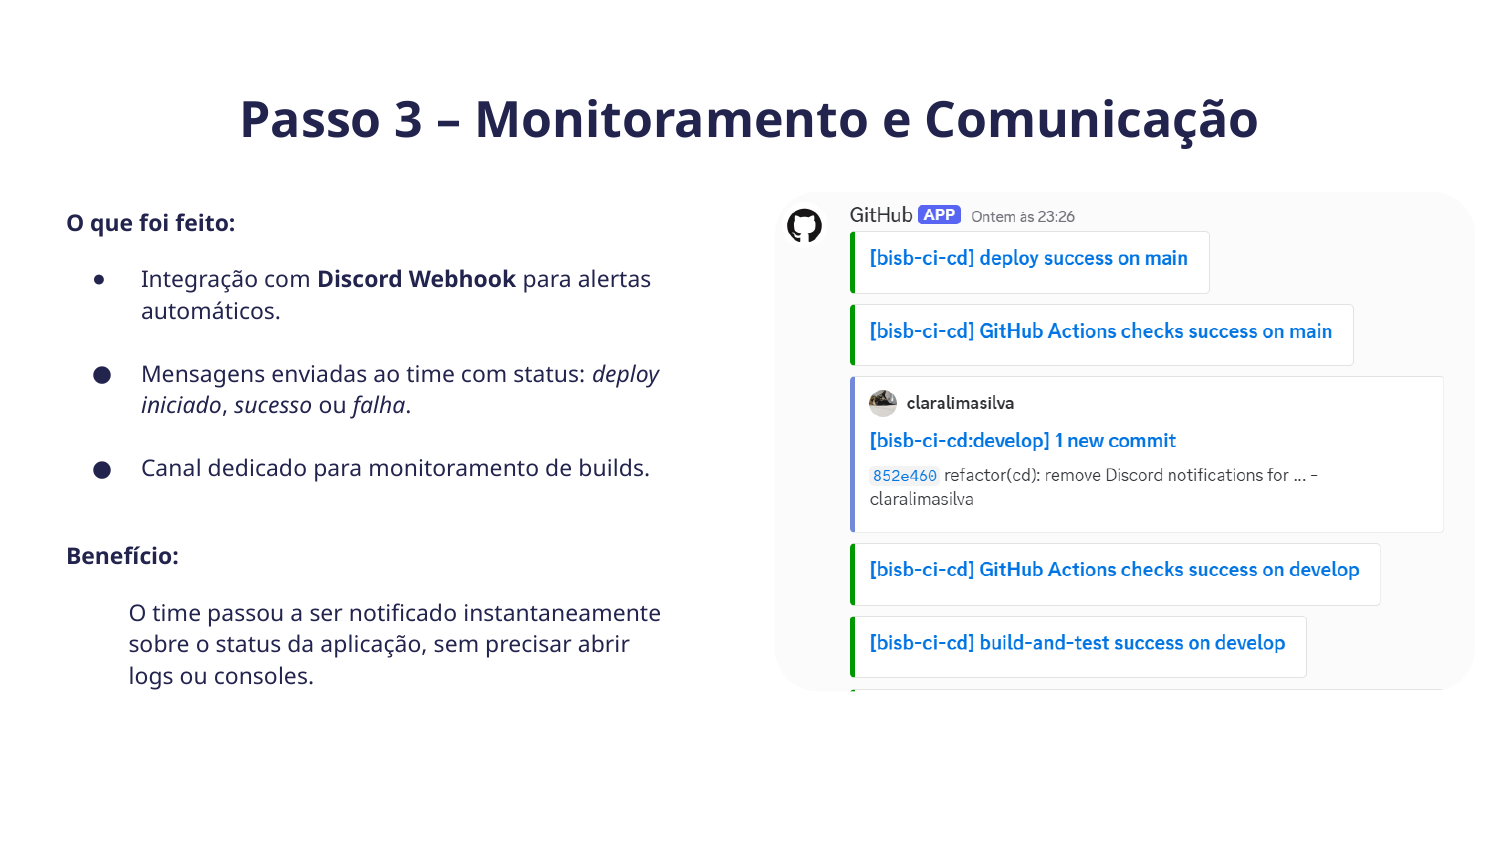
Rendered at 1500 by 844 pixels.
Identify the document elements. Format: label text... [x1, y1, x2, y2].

title Passo 3 – Monitoramento e Comunicação [51, 72, 1449, 167]
picture [774, 191, 1476, 692]
list O que foi feito: Integração com Discord Webhook para alertas automáticos. Mensagens enviadas ao time com status: deploy iniciado, sucesso ou falha. Canal dedicado para monitoramento de builds. Benefício: O time passou a ser notificado instantaneamente sobre o status da aplicação, sem precisar abrir logs ou consoles. [51, 189, 750, 750]
